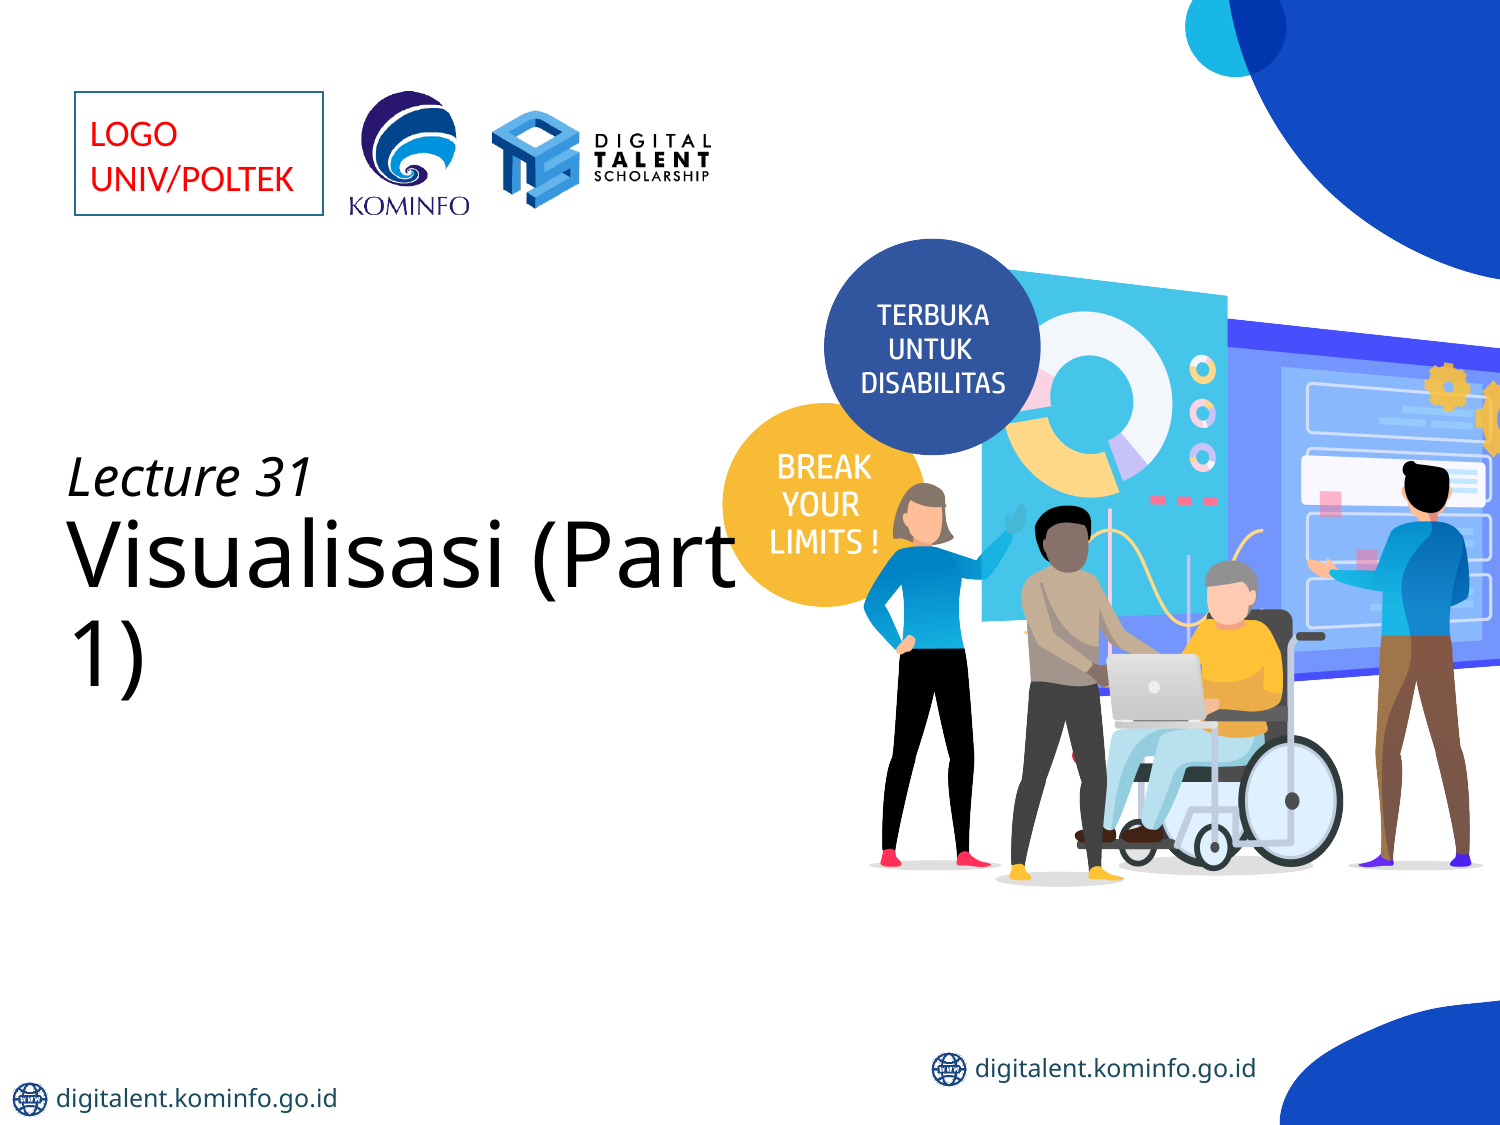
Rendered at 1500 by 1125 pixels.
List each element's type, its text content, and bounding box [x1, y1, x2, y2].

text_box LOGO UNIV/POLTEK [74, 91, 324, 216]
picture [11, 1081, 48, 1117]
text_box Lecture 31 Visualisasi (Part 1) [51, 361, 688, 794]
picture [350, 91, 469, 215]
picture [474, 0, 1500, 1125]
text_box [930, 1037, 1287, 1100]
